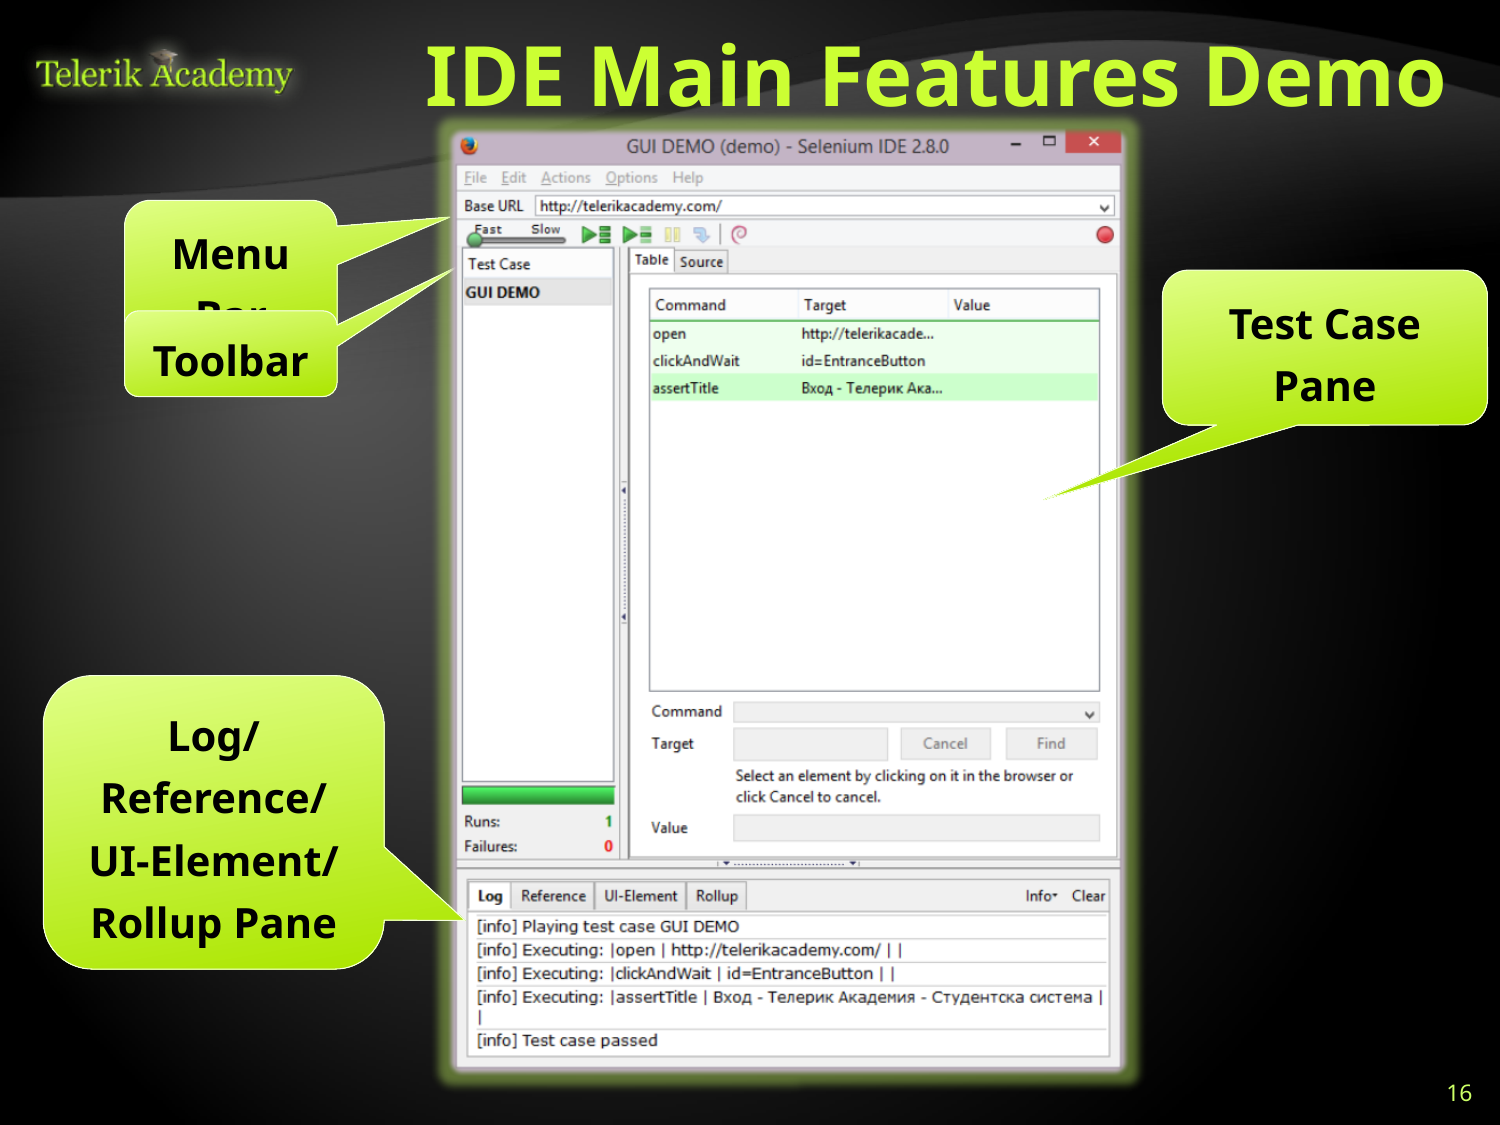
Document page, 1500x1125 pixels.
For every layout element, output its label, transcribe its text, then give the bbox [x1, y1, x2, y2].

slide_number 16 [1412, 1074, 1488, 1113]
title IDE Main Features Demo [300, 12, 1463, 150]
picture [0, 0, 1500, 1125]
text_box Test Case Pane [1136, 270, 1488, 473]
text_box Menu Bar [124, 200, 432, 324]
text_box Log/Reference/UI-Element/ Rollup Pane [43, 675, 440, 970]
text_box Toolbar [124, 278, 432, 397]
